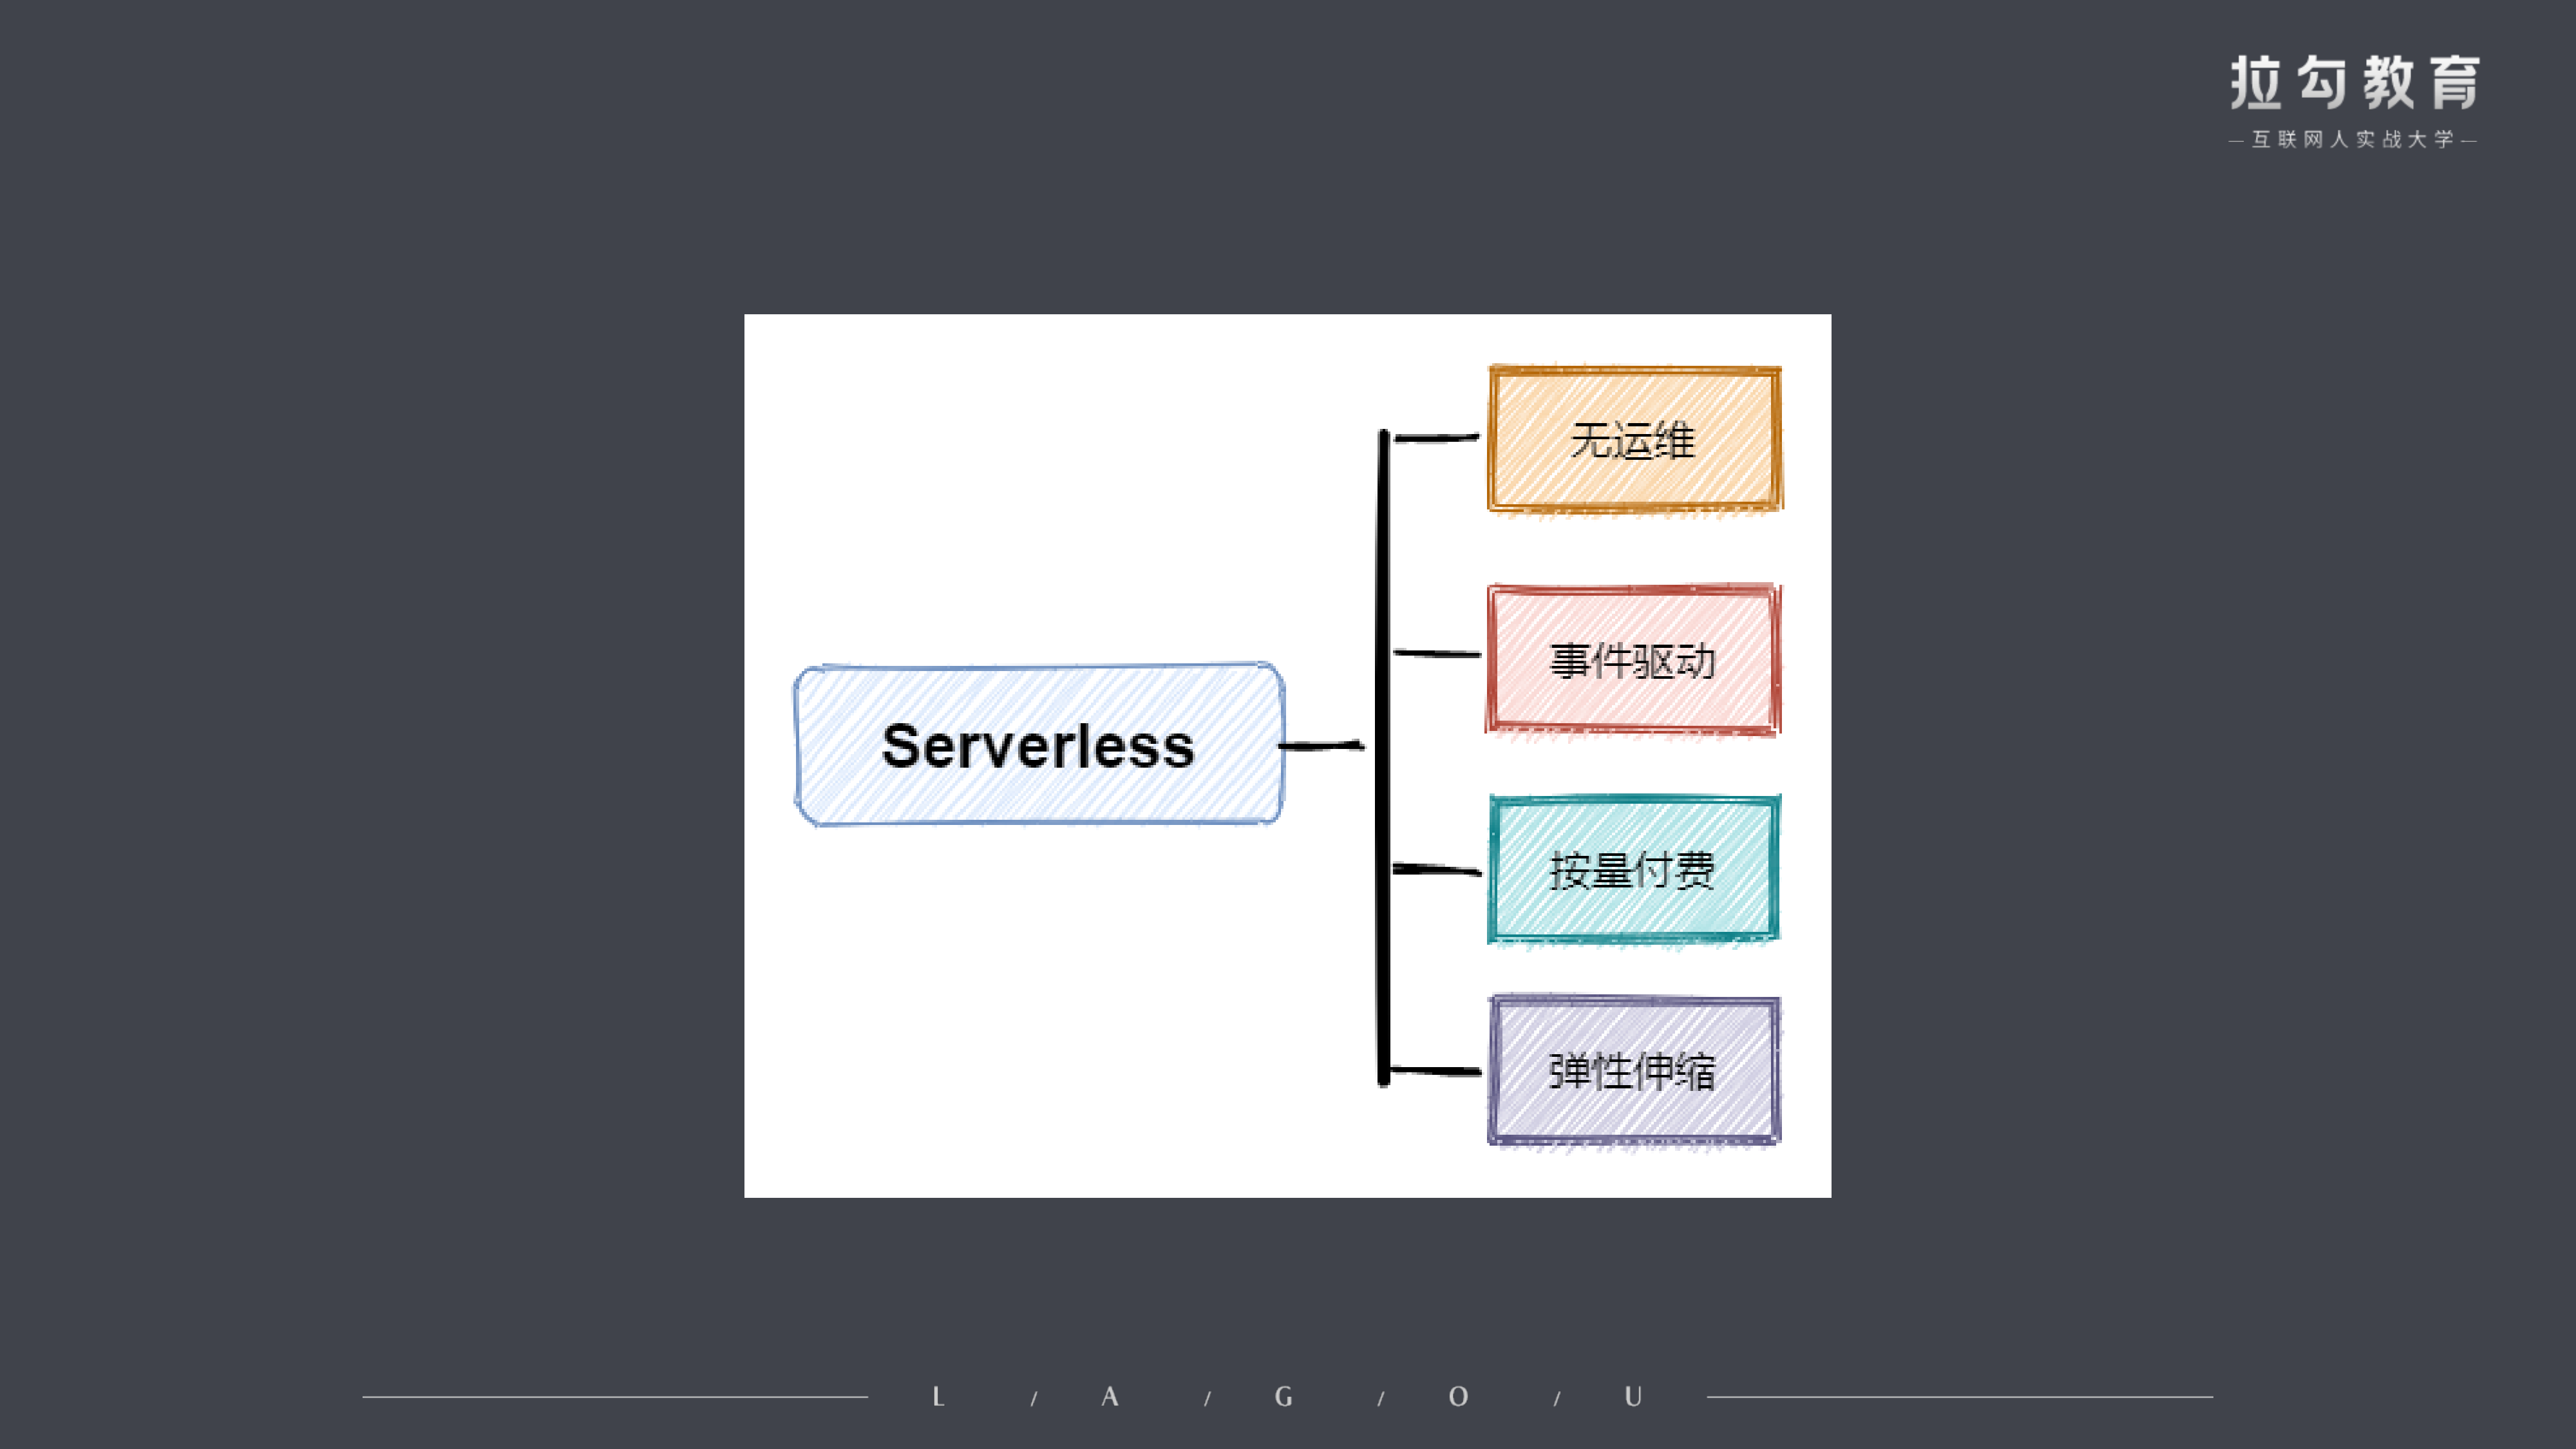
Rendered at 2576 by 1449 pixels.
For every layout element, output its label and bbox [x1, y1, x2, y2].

picture [2177, 13, 2536, 199]
picture [744, 314, 1832, 1198]
picture [363, 1372, 2213, 1423]
